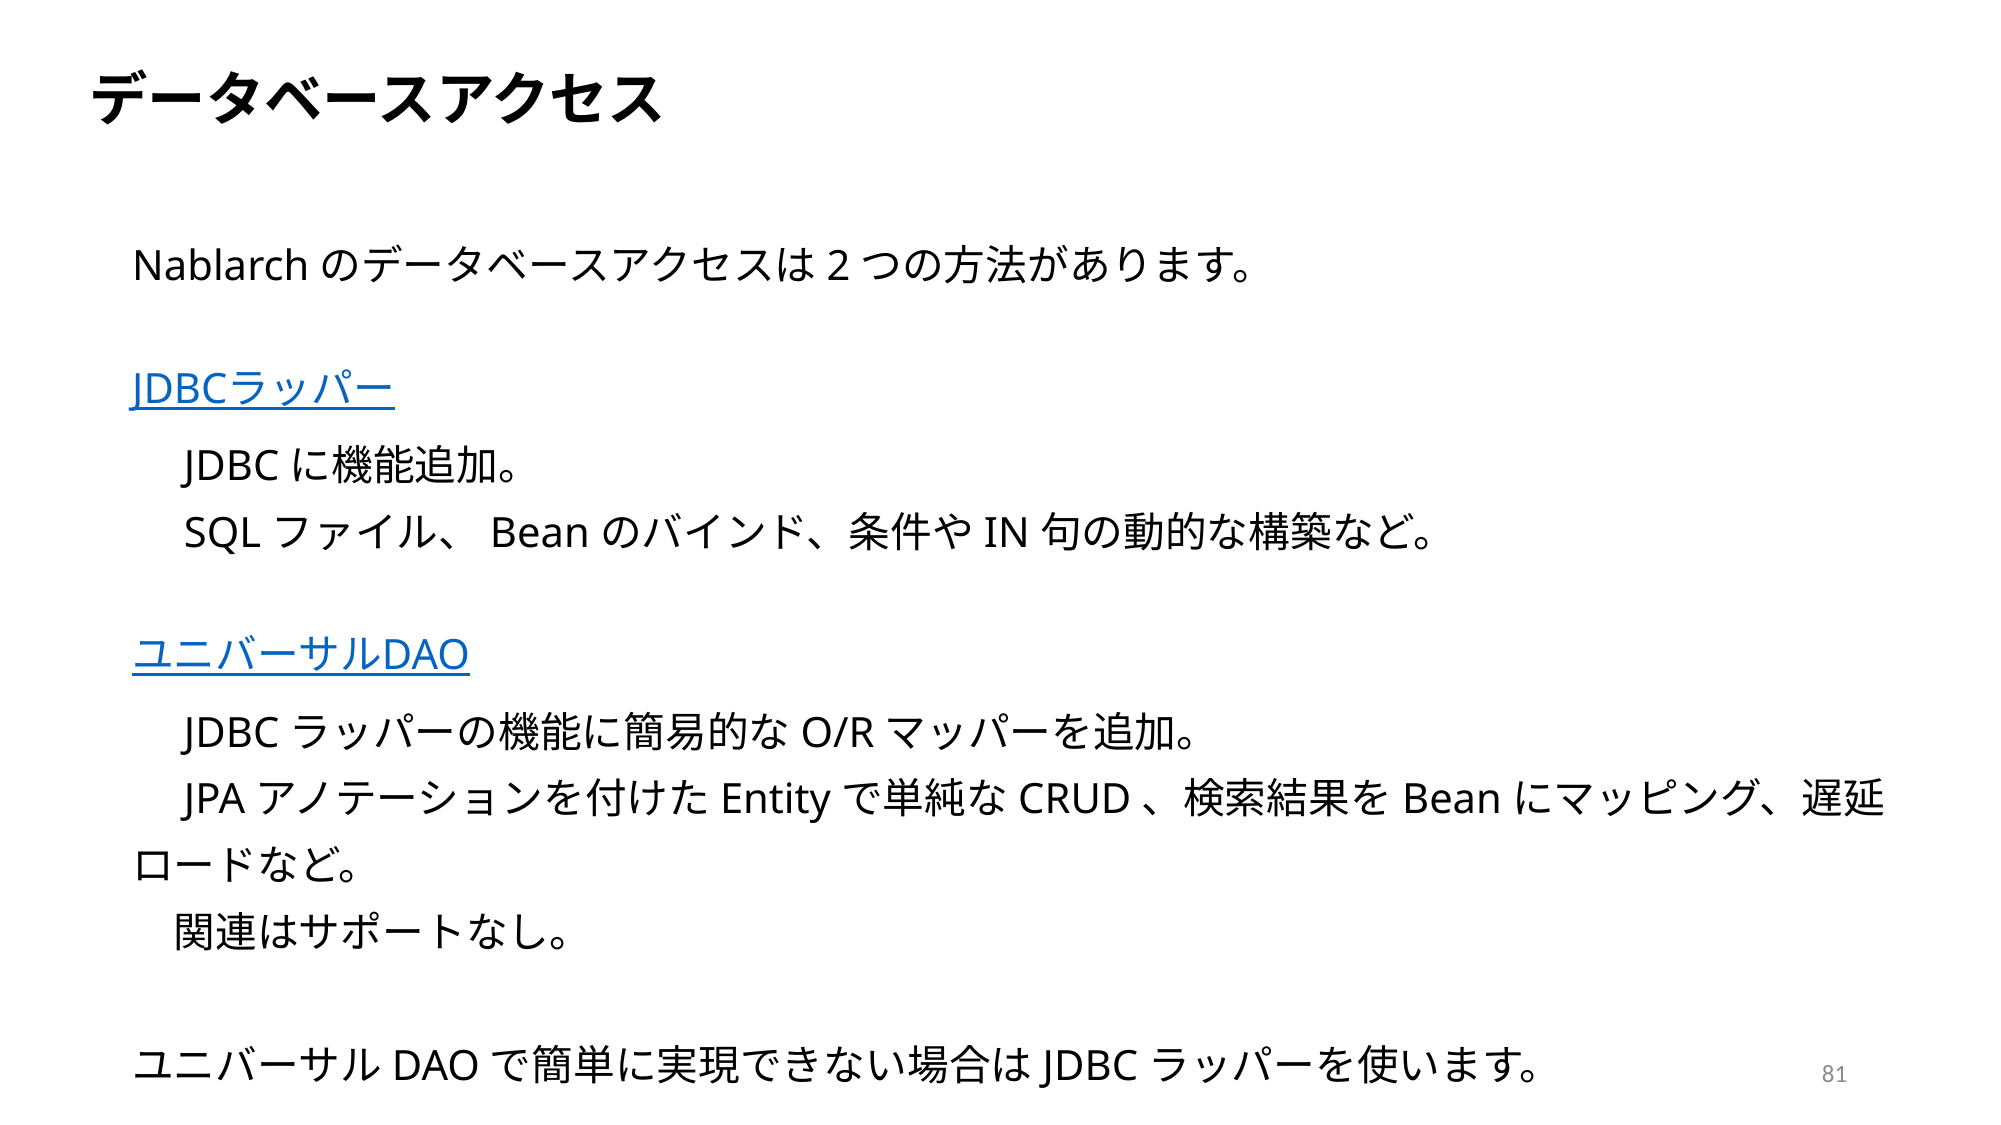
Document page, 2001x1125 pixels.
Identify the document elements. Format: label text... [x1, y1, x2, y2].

text_box Nablarchのデータベースアクセスは2つの方法があります。 JDBCラッパー JDBCに機能追加。 SQLファイル、Beanのバインド、条件やIN句の動的な構築など。 ユニバーサルDAO JDBCラッパーの機能に簡易的なO/Rマッパーを追加。 JPAアノテーションを付けたEntityで単純なCRUD、検索結果をBeanにマッピング、遅延ロードなど。 関連はサポートなし。 ユニバーサルDAOで簡単に実現できない場合はJDBCラッパーを使います。 [117, 214, 1904, 1097]
text_box データベースアクセス [75, 54, 1614, 140]
slide_number 81 [1412, 1042, 1863, 1103]
